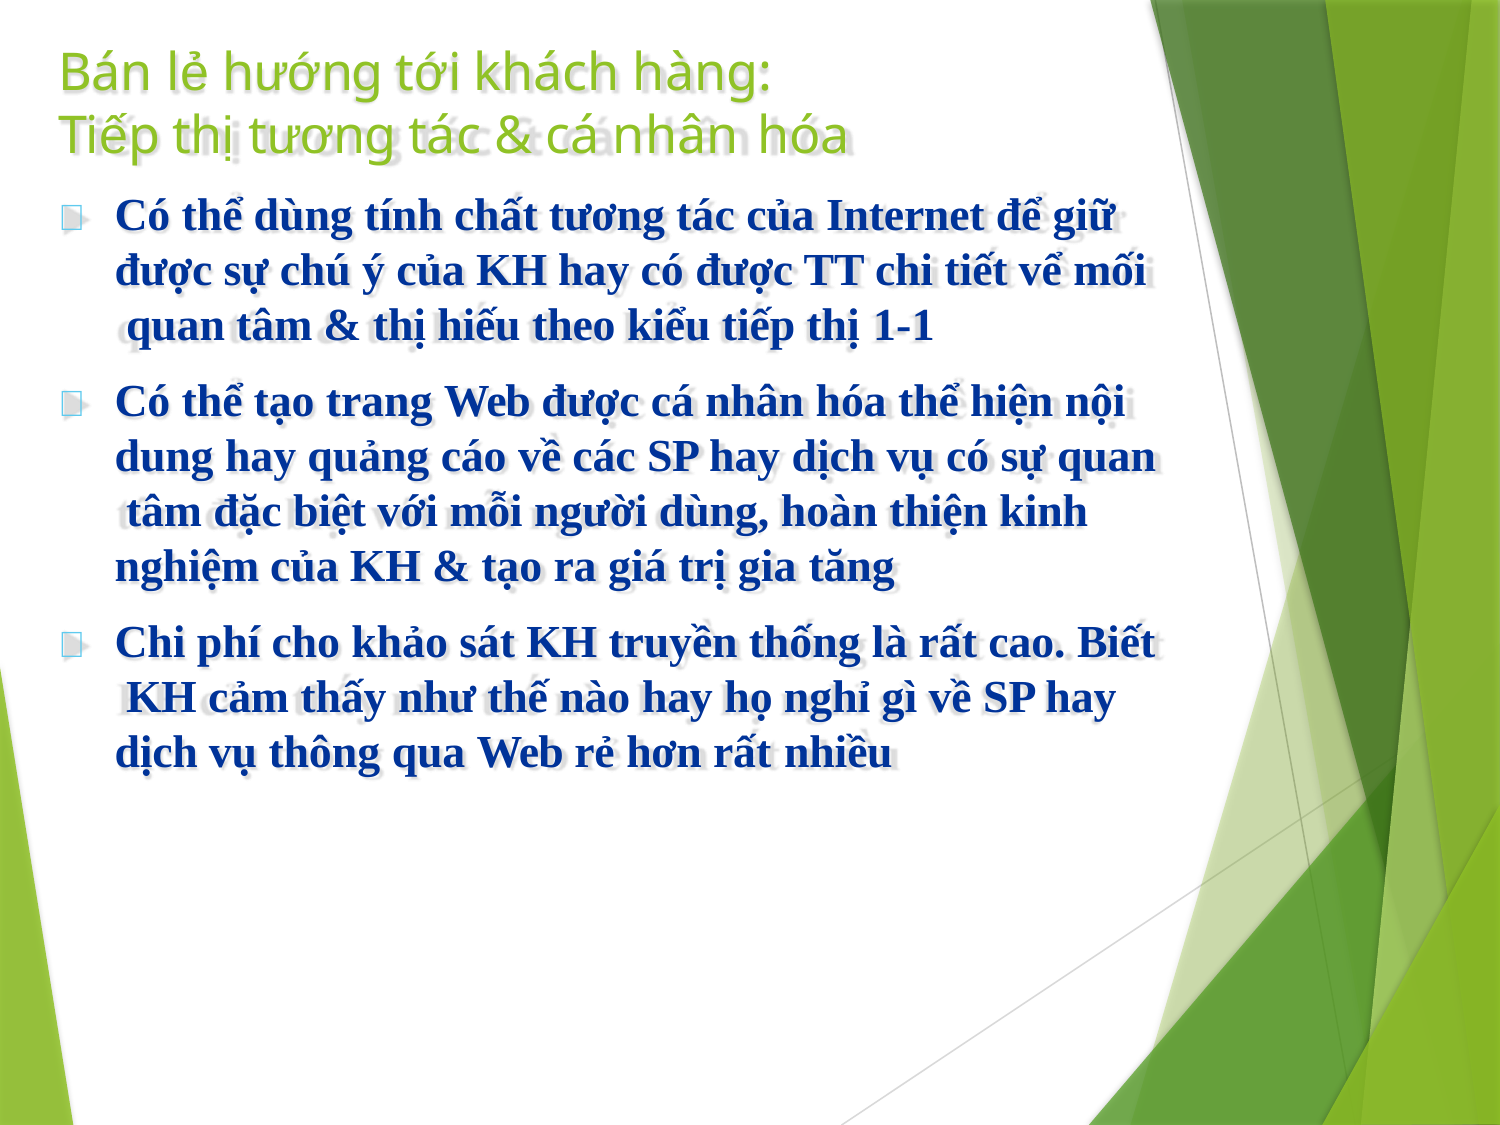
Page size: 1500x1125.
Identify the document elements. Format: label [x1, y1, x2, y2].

text_box [3, 0, 1500, 1125]
text_box [35, 171, 1206, 812]
